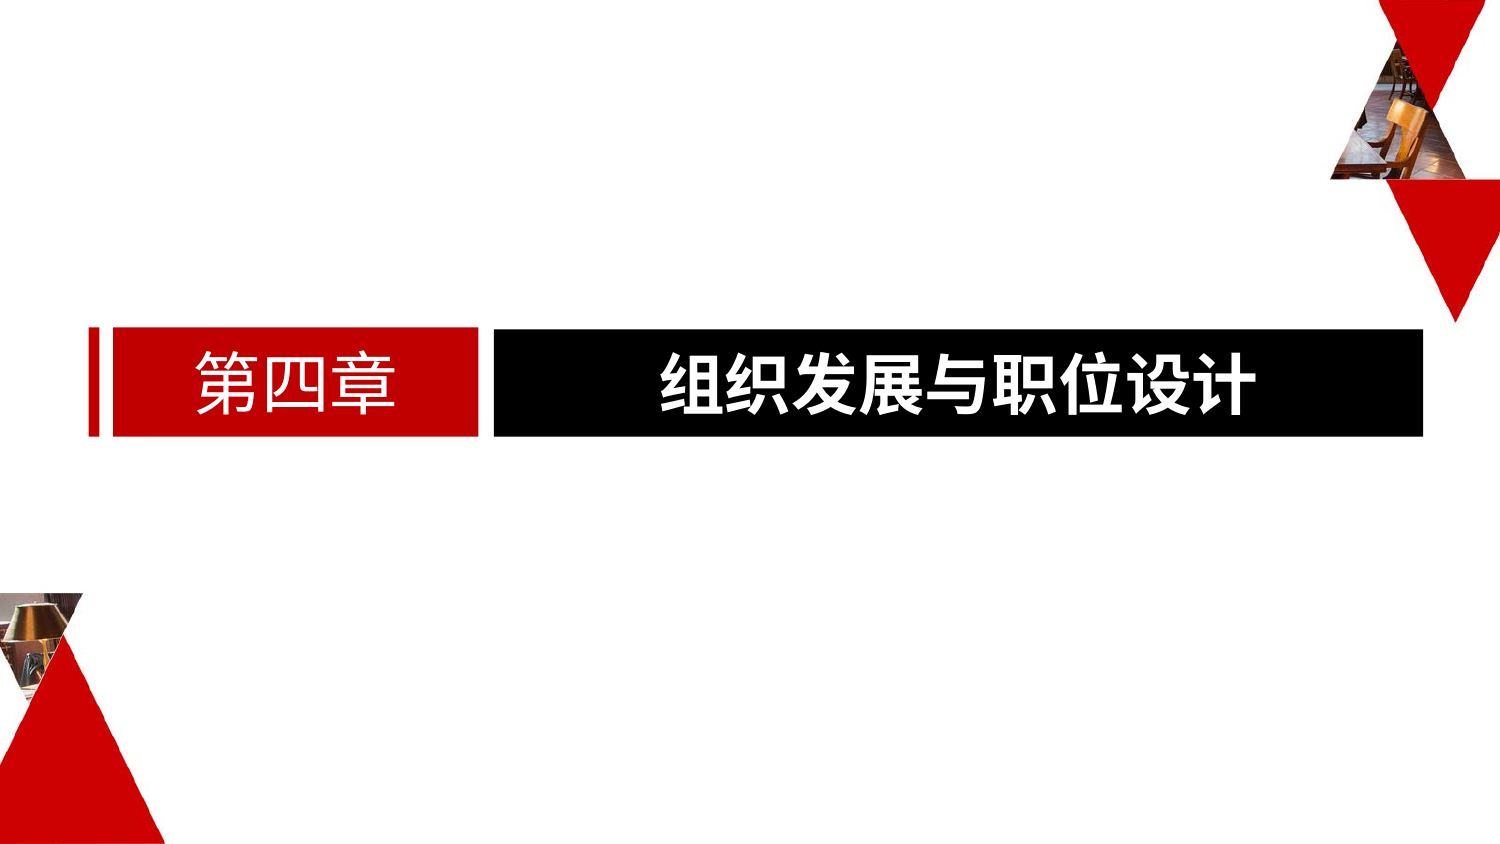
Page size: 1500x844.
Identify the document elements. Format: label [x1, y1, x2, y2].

picture [0, 0, 1500, 844]
text_box [88, 327, 1424, 437]
